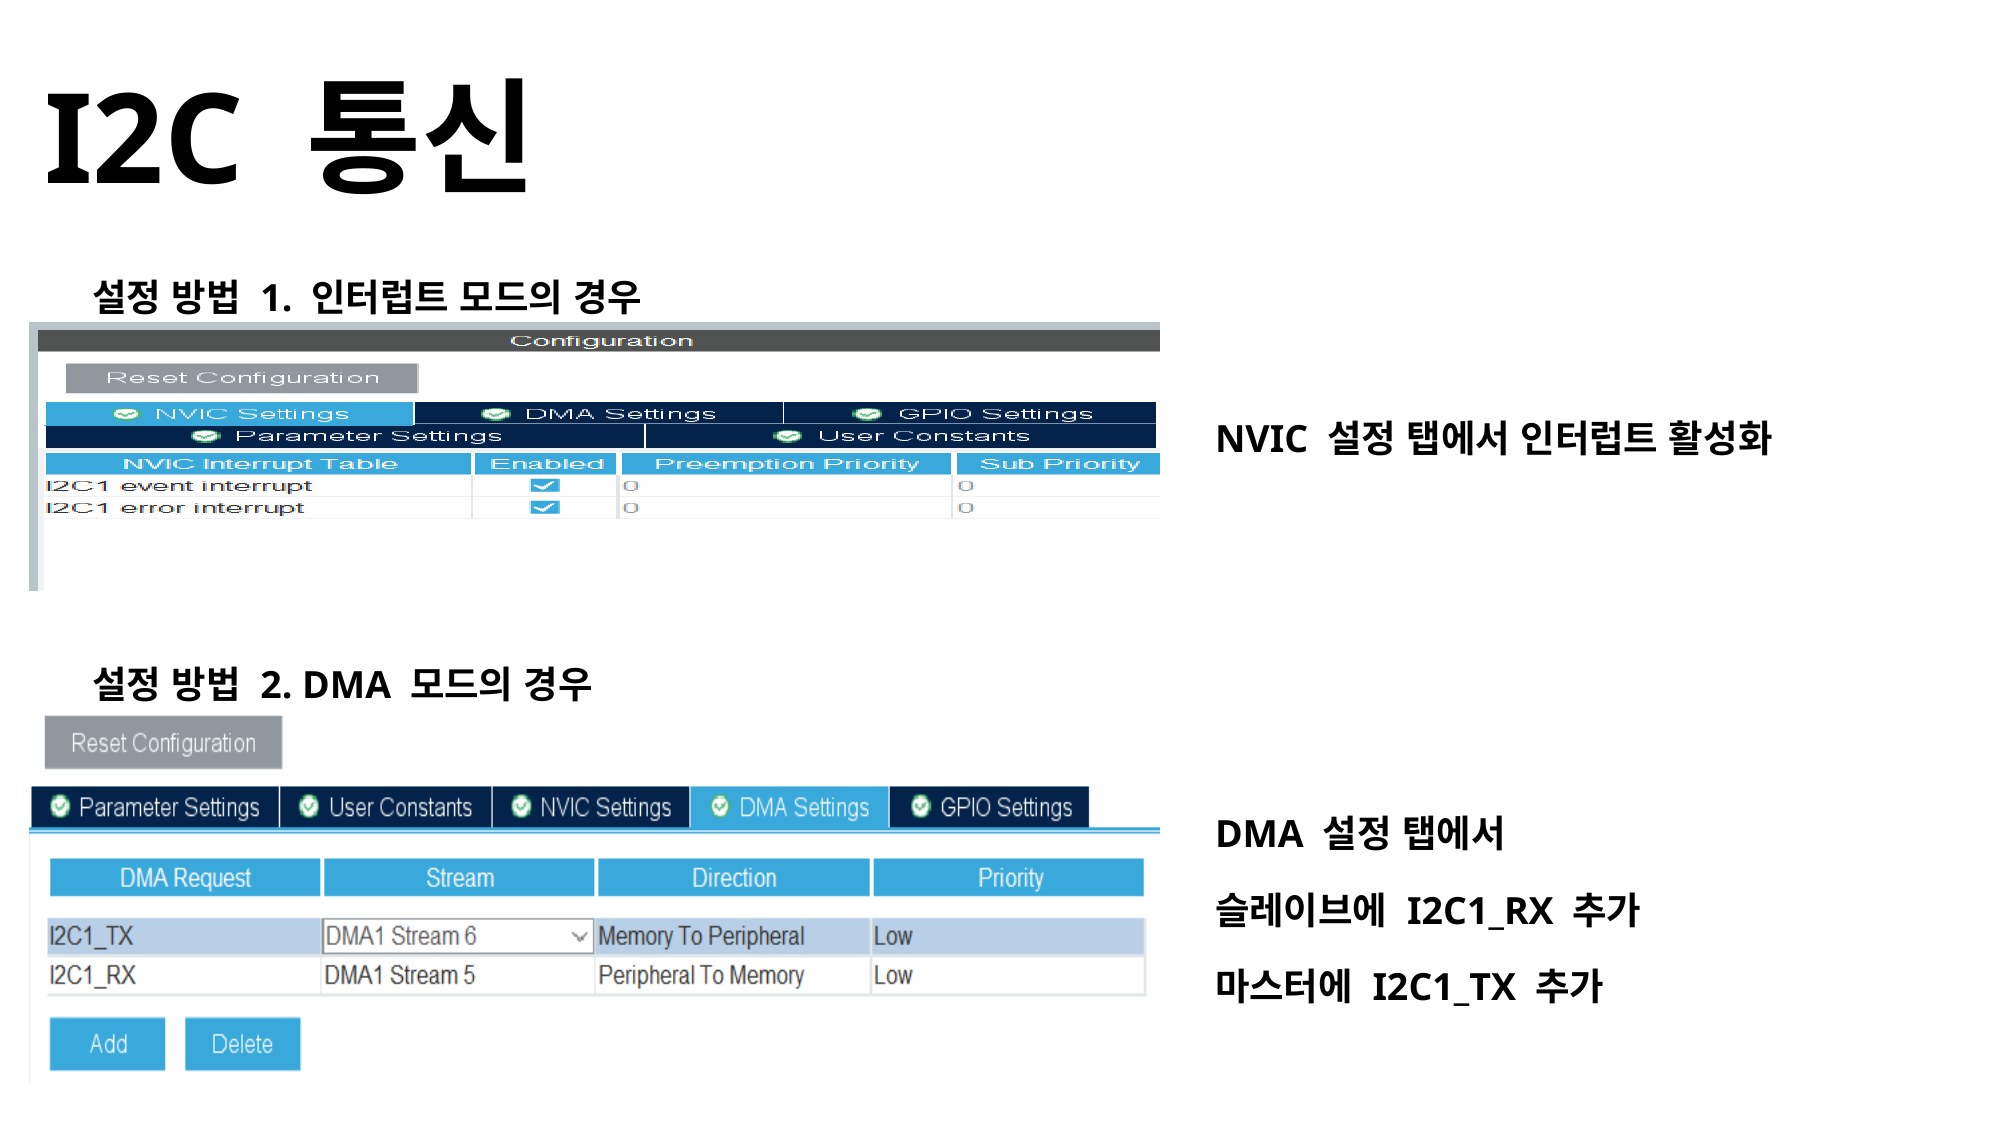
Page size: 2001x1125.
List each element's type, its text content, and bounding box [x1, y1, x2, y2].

text_box 설정 방법 1. 인터럽트 모드의 경우 [77, 244, 742, 321]
text_box NVIC 설정 탭에서 인터럽트 활성화 [1200, 385, 1865, 468]
text_box DMA 설정 탭에서 슬레이브에 I2C1_RX 추가 마스터에 I2C1_TX 추가 [1200, 780, 1865, 1016]
picture [28, 713, 1161, 1083]
text_box I2C 통신 [29, 38, 1530, 218]
text_box 설정 방법 2. DMA 모드의 경우 [77, 631, 742, 713]
picture [28, 321, 1161, 591]
